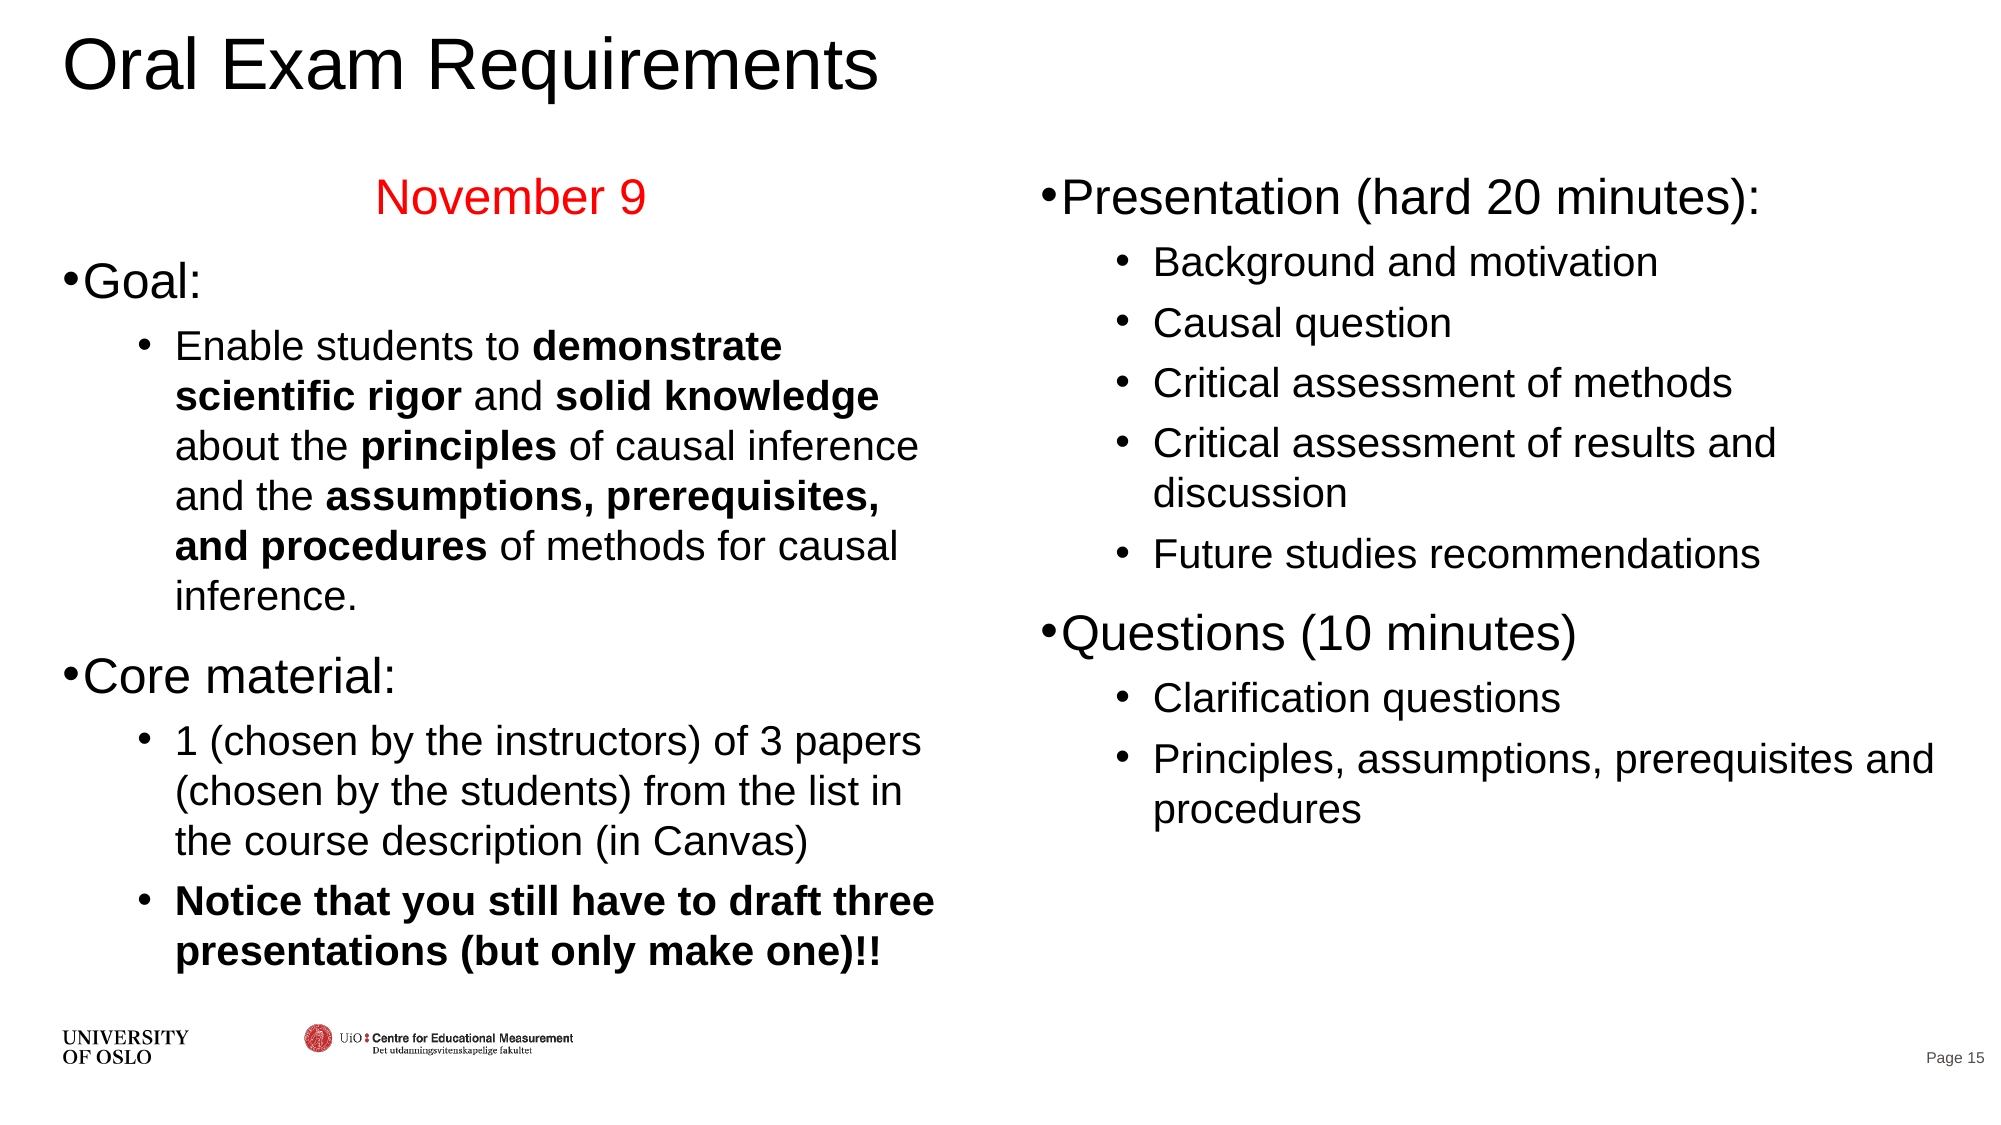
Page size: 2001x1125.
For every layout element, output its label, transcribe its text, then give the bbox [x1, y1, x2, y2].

list November 9 Goal: Enable students to demonstrate scientific rigor and solid knowledge about the principles of causal inference and the assumptions, prerequisites, and procedures of methods for causal inference. Core material: 1 (chosen by the instructors) of 3 papers (chosen by the students) from the list in the course description (in Canvas) Notice that you still have to draft three presentations (but only make one)!! [62, 164, 960, 994]
list Presentation (hard 20 minutes): Background and motivation Causal question Critical assessment of methods Critical assessment of results and discussion Future studies recommendations Questions (10 minutes) Clarification questions Principles, assumptions, prerequisites and procedures [1040, 164, 1938, 994]
title Oral Exam Requirements [62, 26, 1938, 151]
slide_number Page 15 [1901, 1027, 2000, 1088]
picture [62, 1030, 189, 1064]
picture [301, 1021, 597, 1067]
